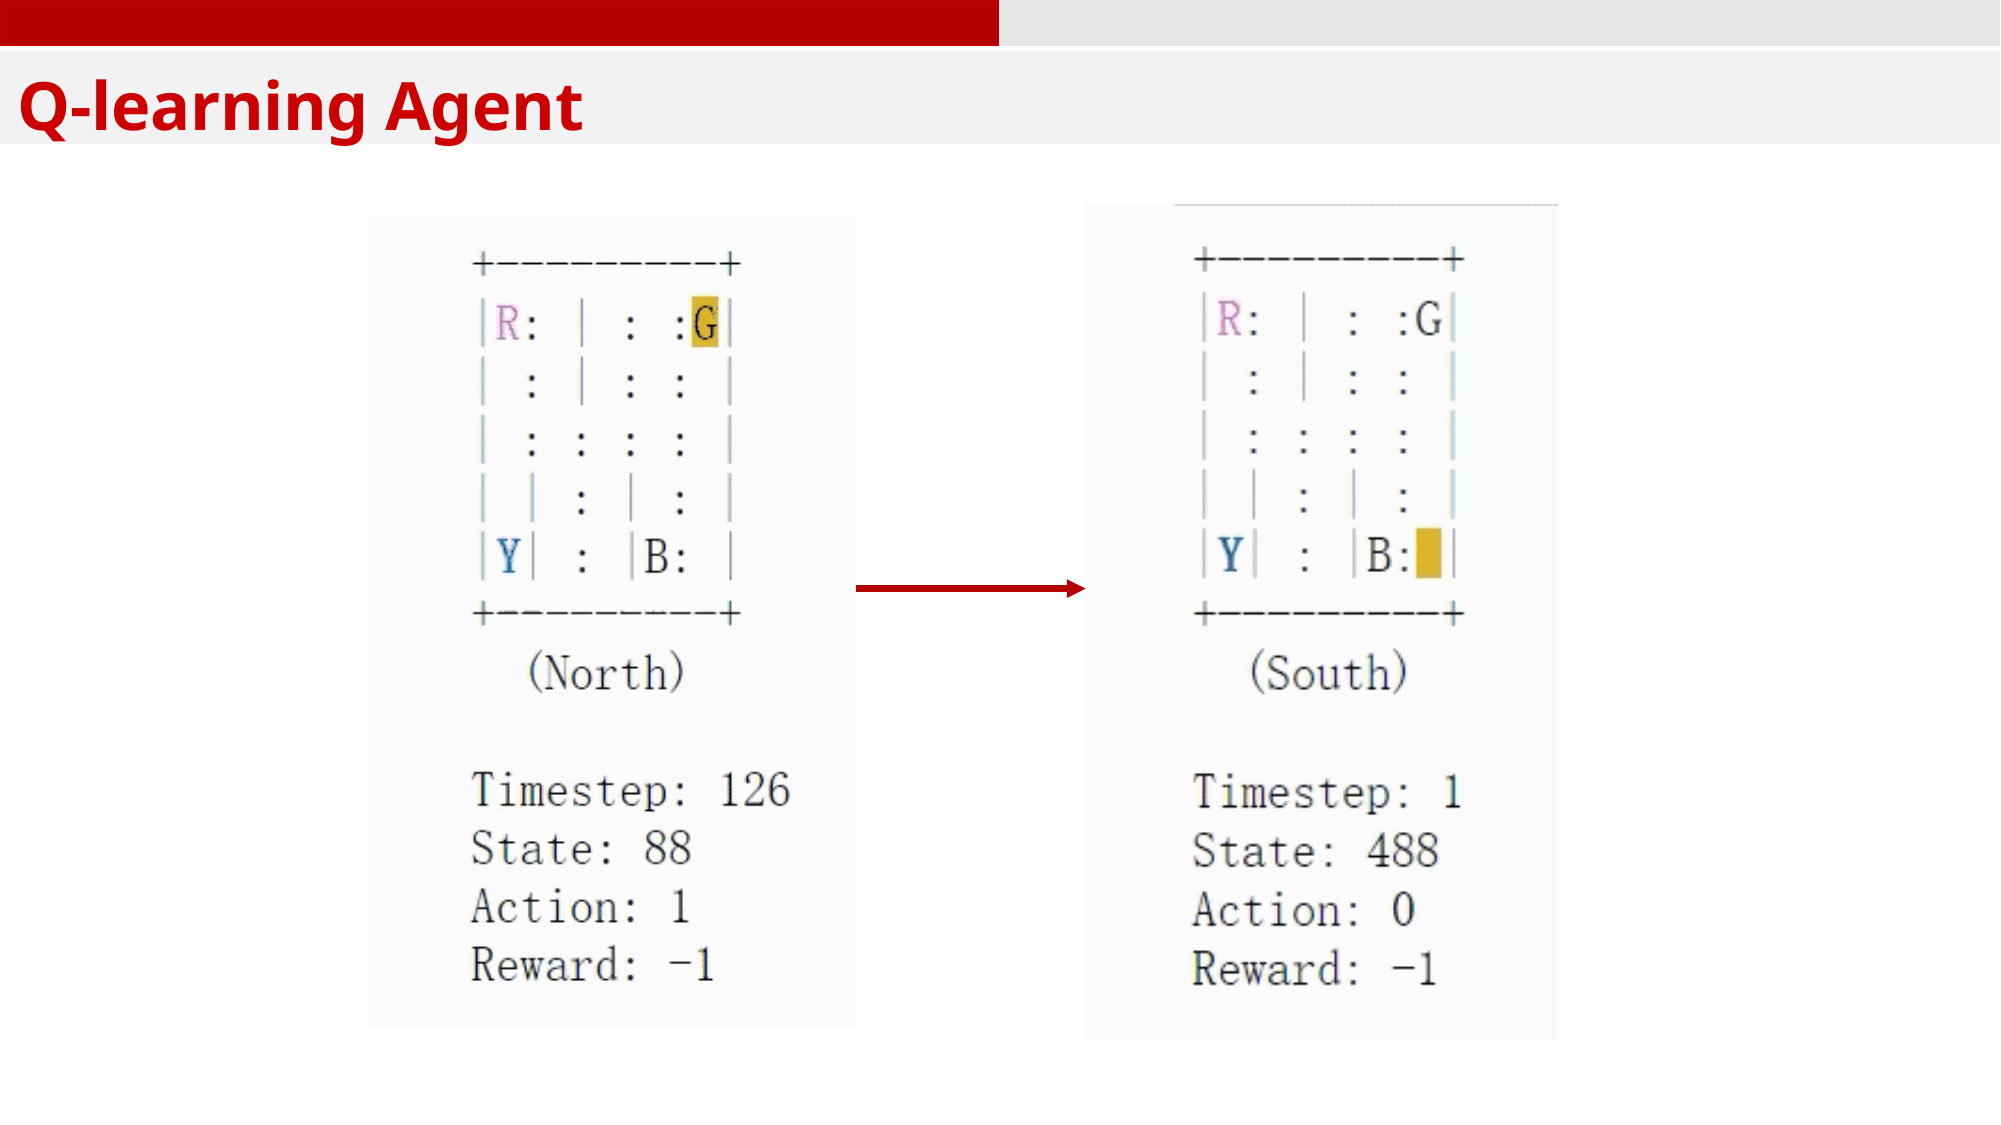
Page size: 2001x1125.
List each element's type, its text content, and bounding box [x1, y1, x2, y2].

text_box Q-learning Agent [0, 51, 2000, 144]
picture [1085, 204, 1558, 1040]
picture [367, 216, 856, 1028]
text_box [999, 0, 2000, 46]
text_box [0, 0, 999, 46]
